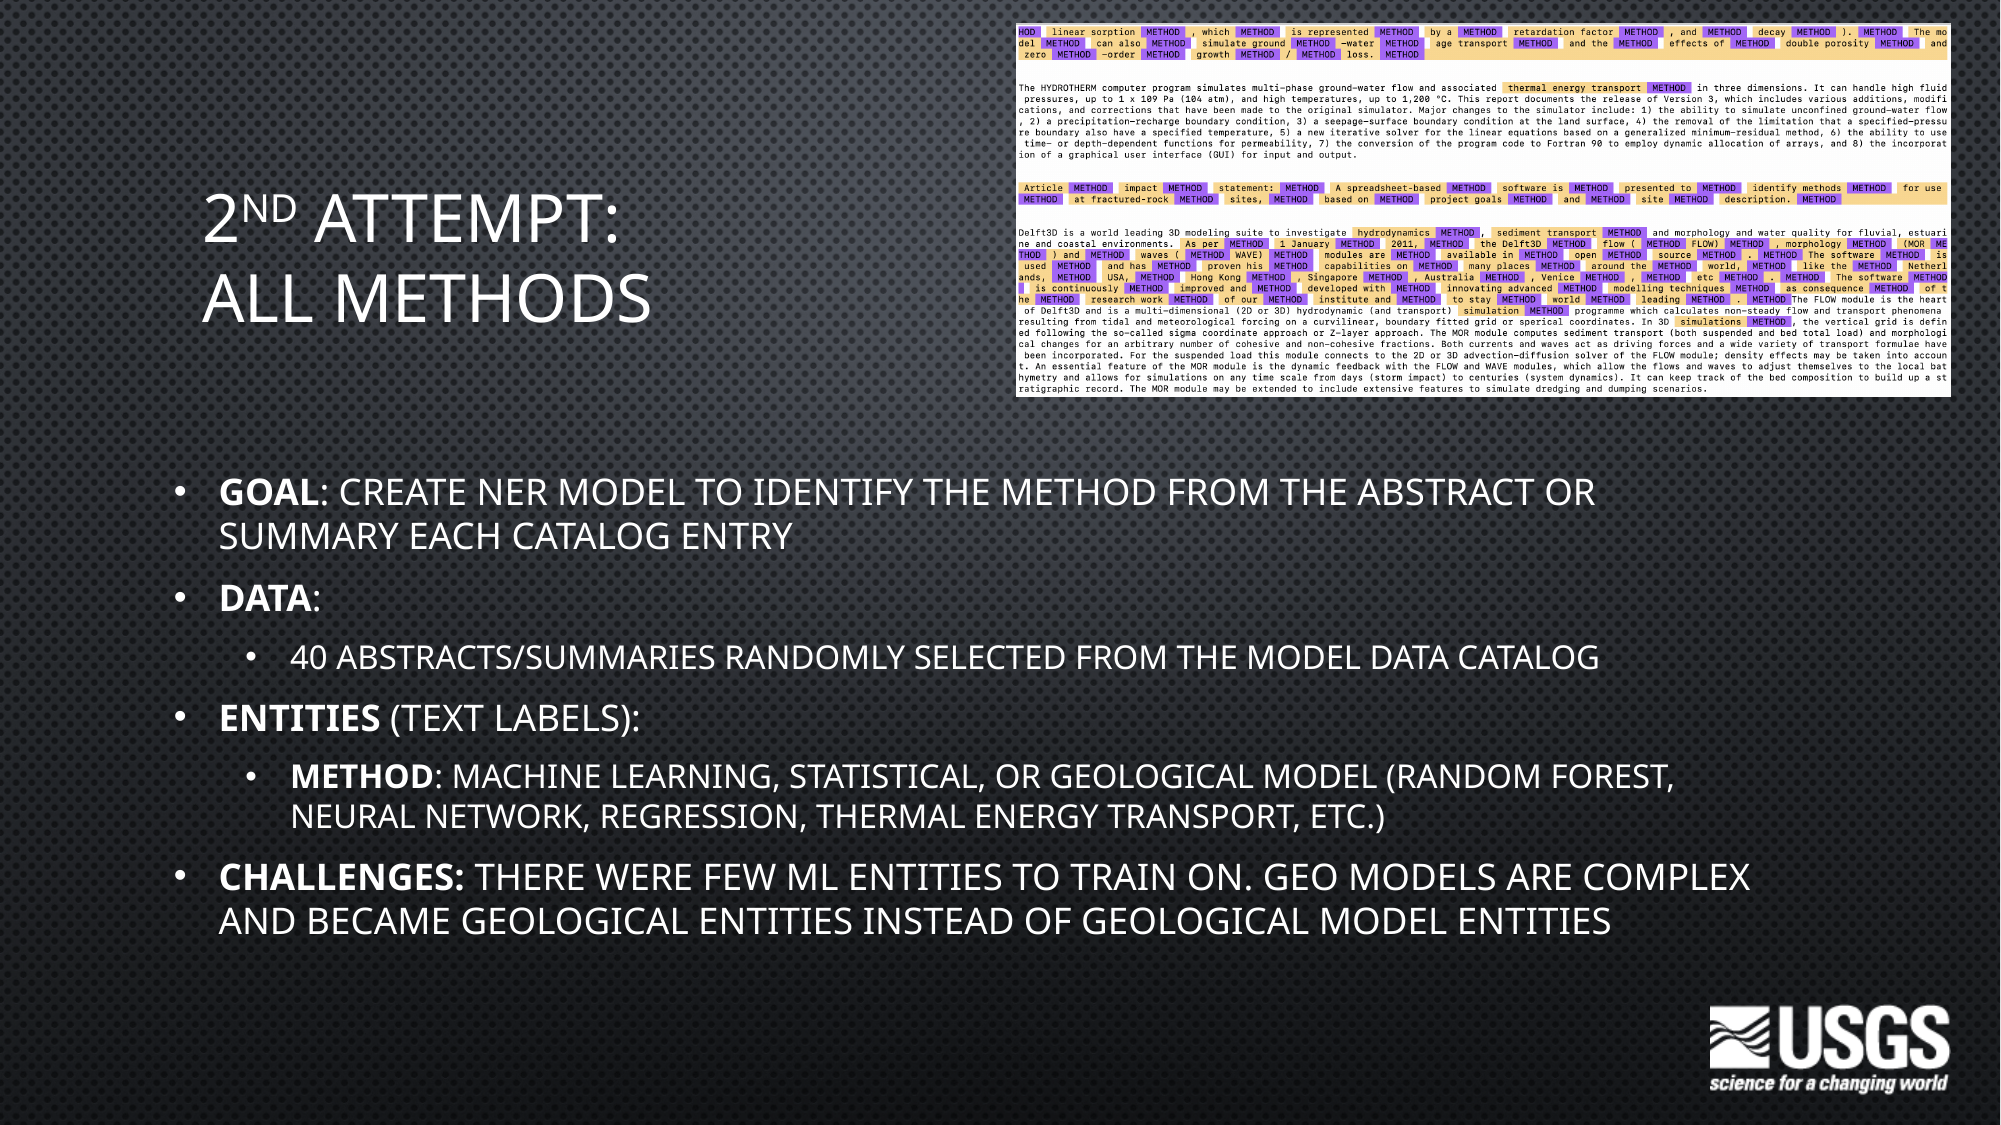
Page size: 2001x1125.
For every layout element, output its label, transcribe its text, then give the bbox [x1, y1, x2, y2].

title 2nd Attempt: ALL METHODS [187, 99, 1813, 413]
list Goal: Create NER model to identify the method from the abstract or summary each catalog entry Data: 40 Abstracts/summaries randomly selected from the Model Data Catalog Entities (Text Labels): Method: Machine learning, Statistical, OR Geological Model (random forest, neural network, regression, thermal energy transport, etc.) CHALLENGES: There were few ML entities to train on. GEO models are complex and became geological entities instead of geological model entities [158, 461, 1784, 974]
picture [1710, 1003, 1951, 1099]
picture [1016, 23, 1951, 397]
